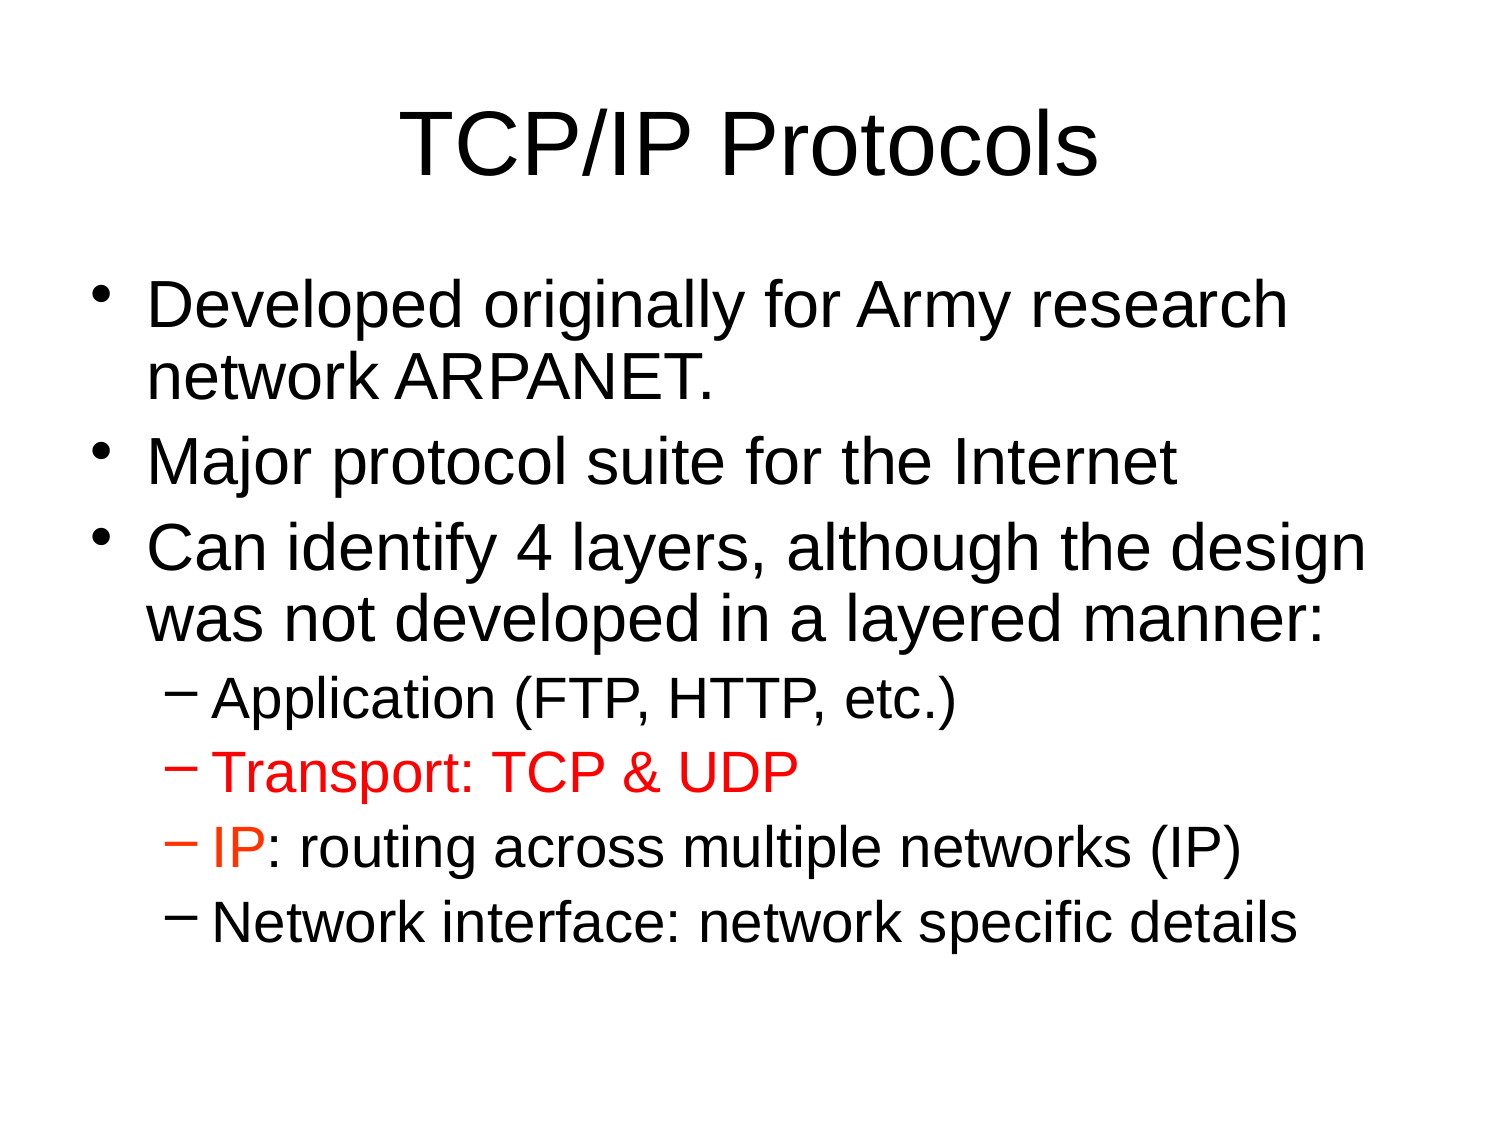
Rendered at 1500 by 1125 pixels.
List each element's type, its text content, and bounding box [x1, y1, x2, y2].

title TCP/IP Protocols [74, 44, 1426, 233]
list Developed originally for Army research network ARPANET. Major protocol suite for the Internet Can identify 4 layers, although the design was not developed in a layered manner: Application (FTP, HTTP, etc.) Transport: TCP & UDP IP: routing across multiple networks (IP) Network interface: network specific details [74, 262, 1426, 1006]
